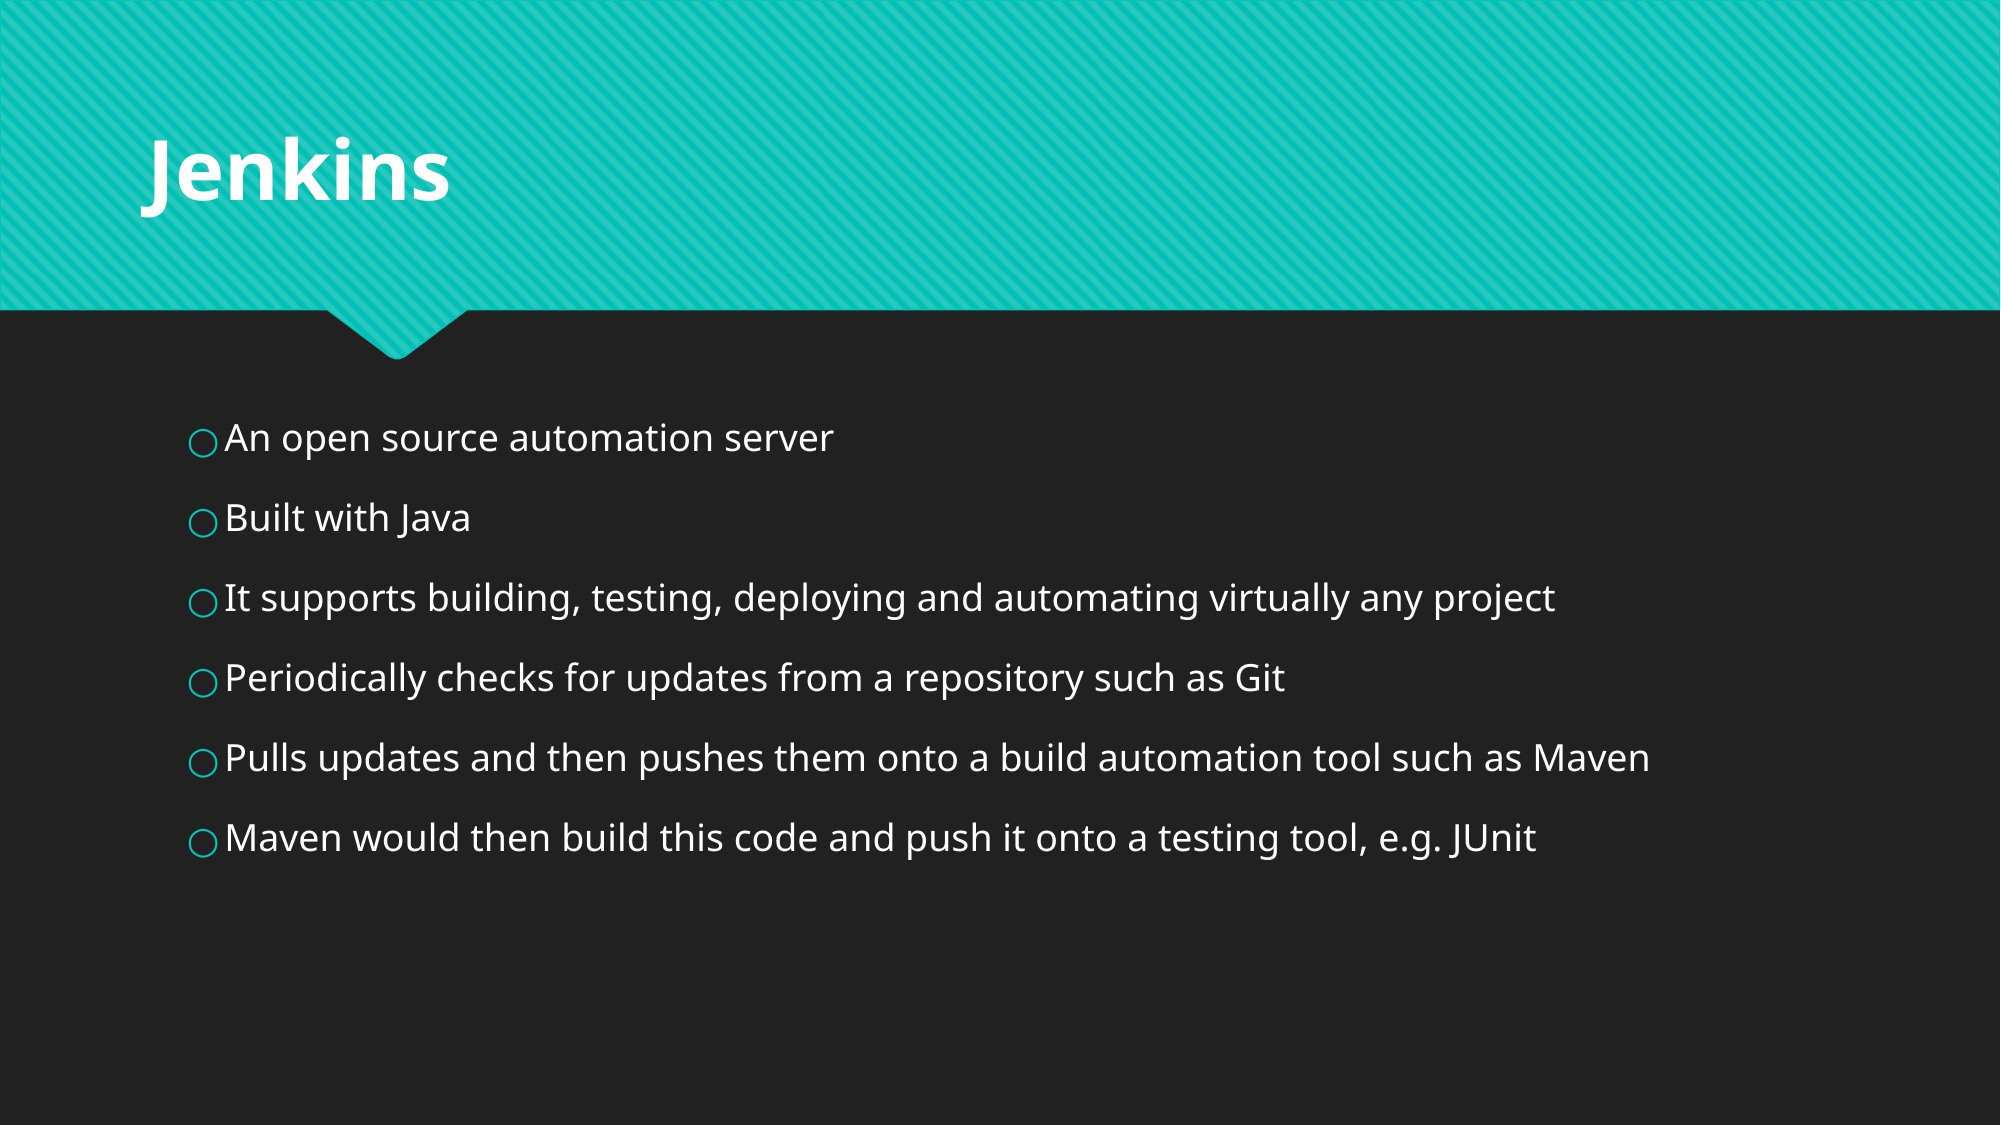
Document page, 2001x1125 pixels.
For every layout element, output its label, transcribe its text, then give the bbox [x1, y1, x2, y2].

title Jenkins [132, 73, 1868, 233]
list An open source automation server Built with Java It supports building, testing, deploying and automating virtually any project Periodically checks for updates from a repository such as Git Pulls updates and then pushes them onto a build automation tool such as Maven Maven would then build this code and push it onto a testing tool, e.g. JUnit [134, 327, 1866, 924]
picture [1, 1, 1999, 327]
